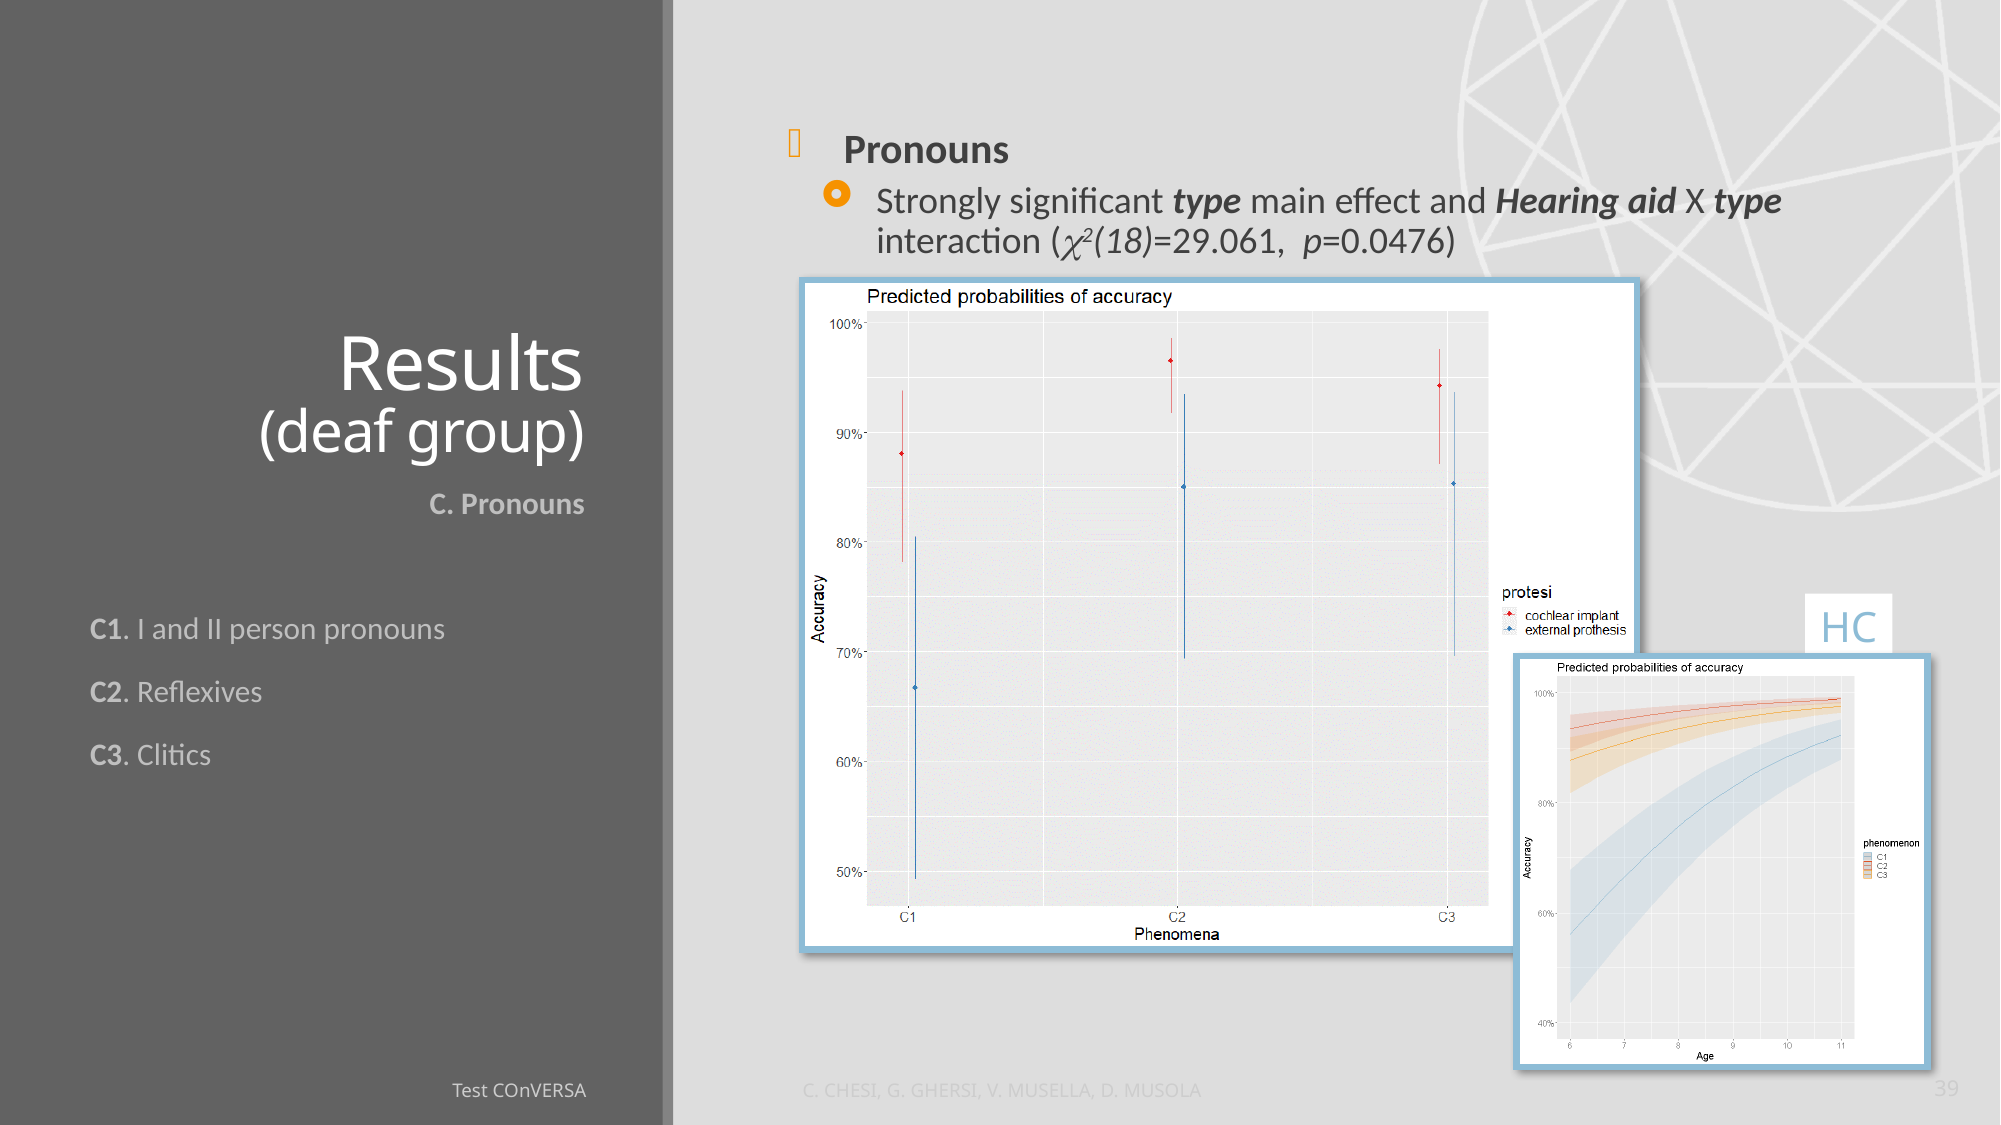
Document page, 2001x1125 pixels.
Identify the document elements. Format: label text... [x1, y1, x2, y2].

footer C. Chesi, G. Ghersi, V. Musella, D. Musola [787, 1059, 1550, 1120]
list C. Pronouns C1. I and II person pronouns C2. Reflexives C3. Clitics [75, 479, 600, 1035]
title Results (deaf group) [75, 97, 600, 473]
list Pronouns Strongly significant type main effect and Hearing aid X type interaction (2(18)=29.061, p=0.0476) [787, 120, 1907, 983]
picture [804, 282, 1925, 1065]
slide_number 39 [1759, 1059, 1975, 1120]
slide_number Test COnVERSA [76, 1059, 602, 1120]
